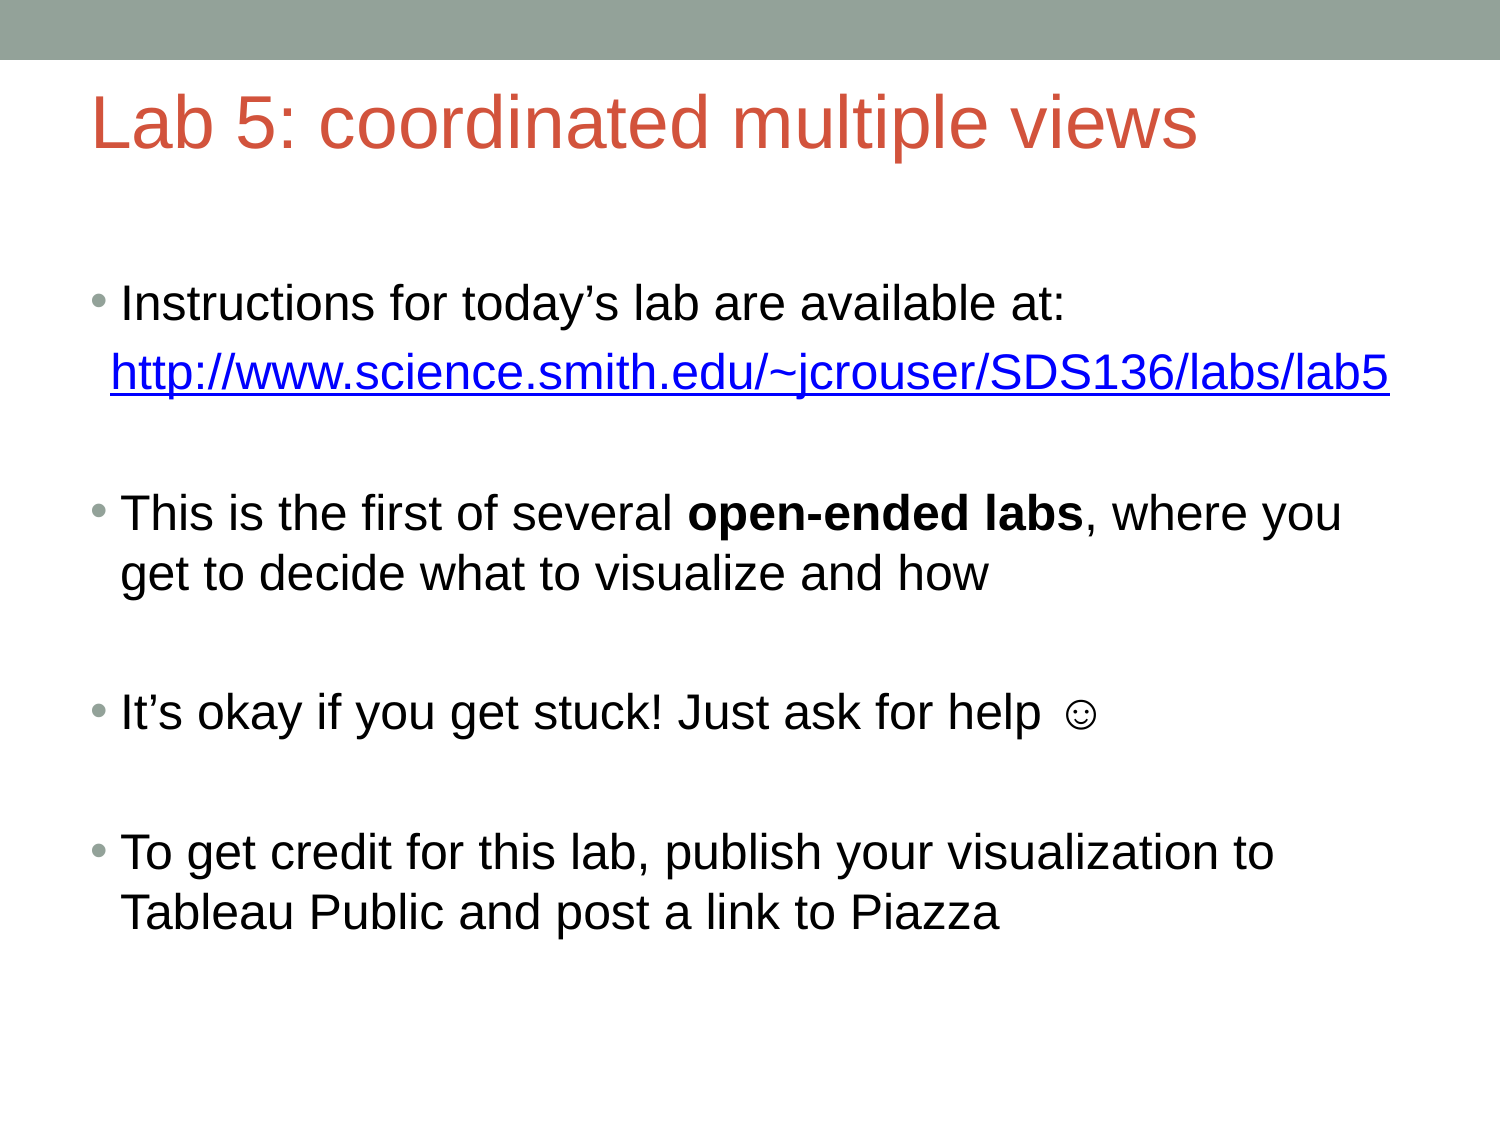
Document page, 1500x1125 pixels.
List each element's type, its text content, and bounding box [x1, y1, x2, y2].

title Lab 5: coordinated multiple views [75, 37, 1425, 200]
list Instructions for today’s lab are available at: http://www.science.smith.edu/~jcrouser/SDS136/labs/lab5 This is the first of several open-ended labs, where you get to decide what to visualize and how It’s okay if you get stuck! Just ask for help ☺ To get credit for this lab, publish your visualization to Tableau Public and post a link to Piazza [75, 262, 1425, 1063]
